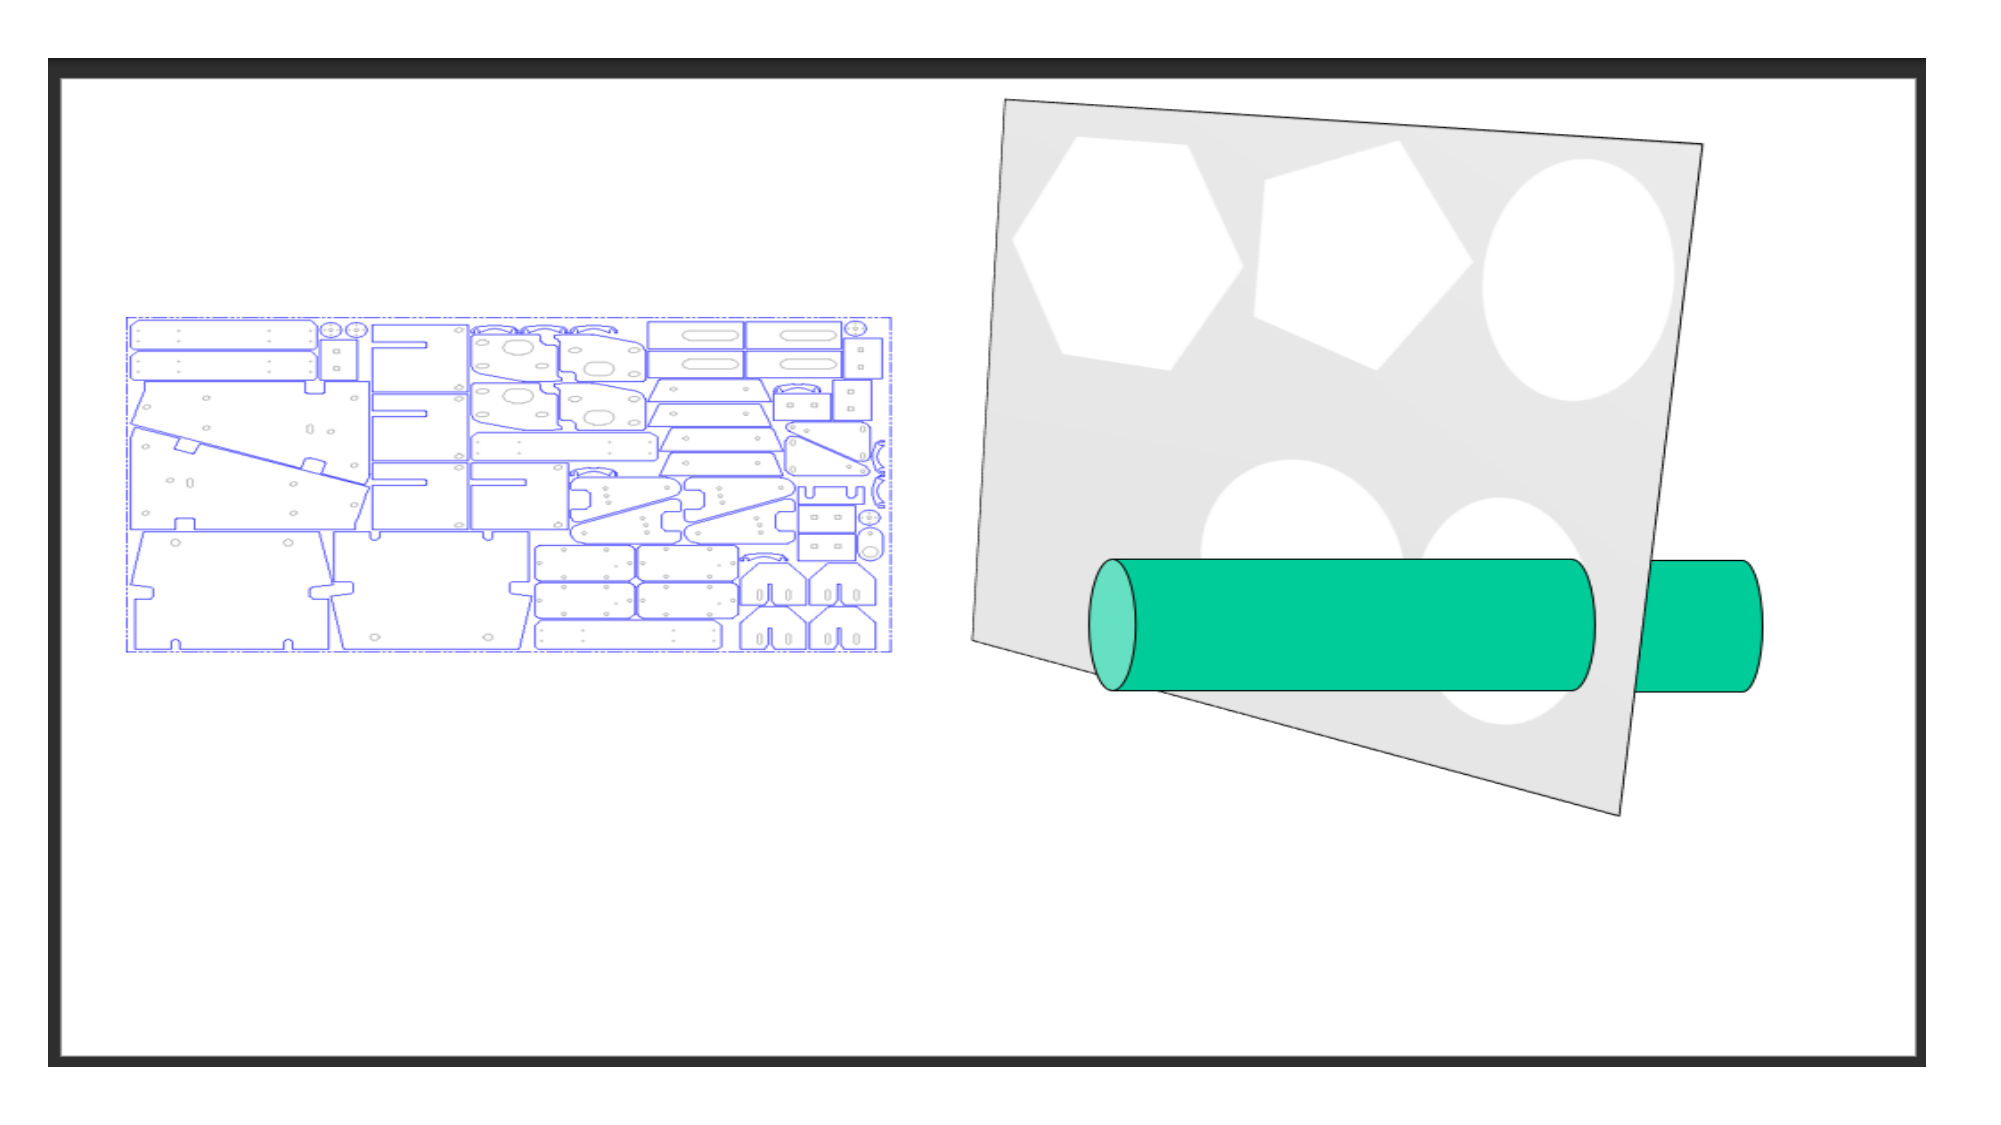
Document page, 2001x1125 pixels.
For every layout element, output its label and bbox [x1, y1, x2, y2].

picture [48, 58, 1926, 1067]
